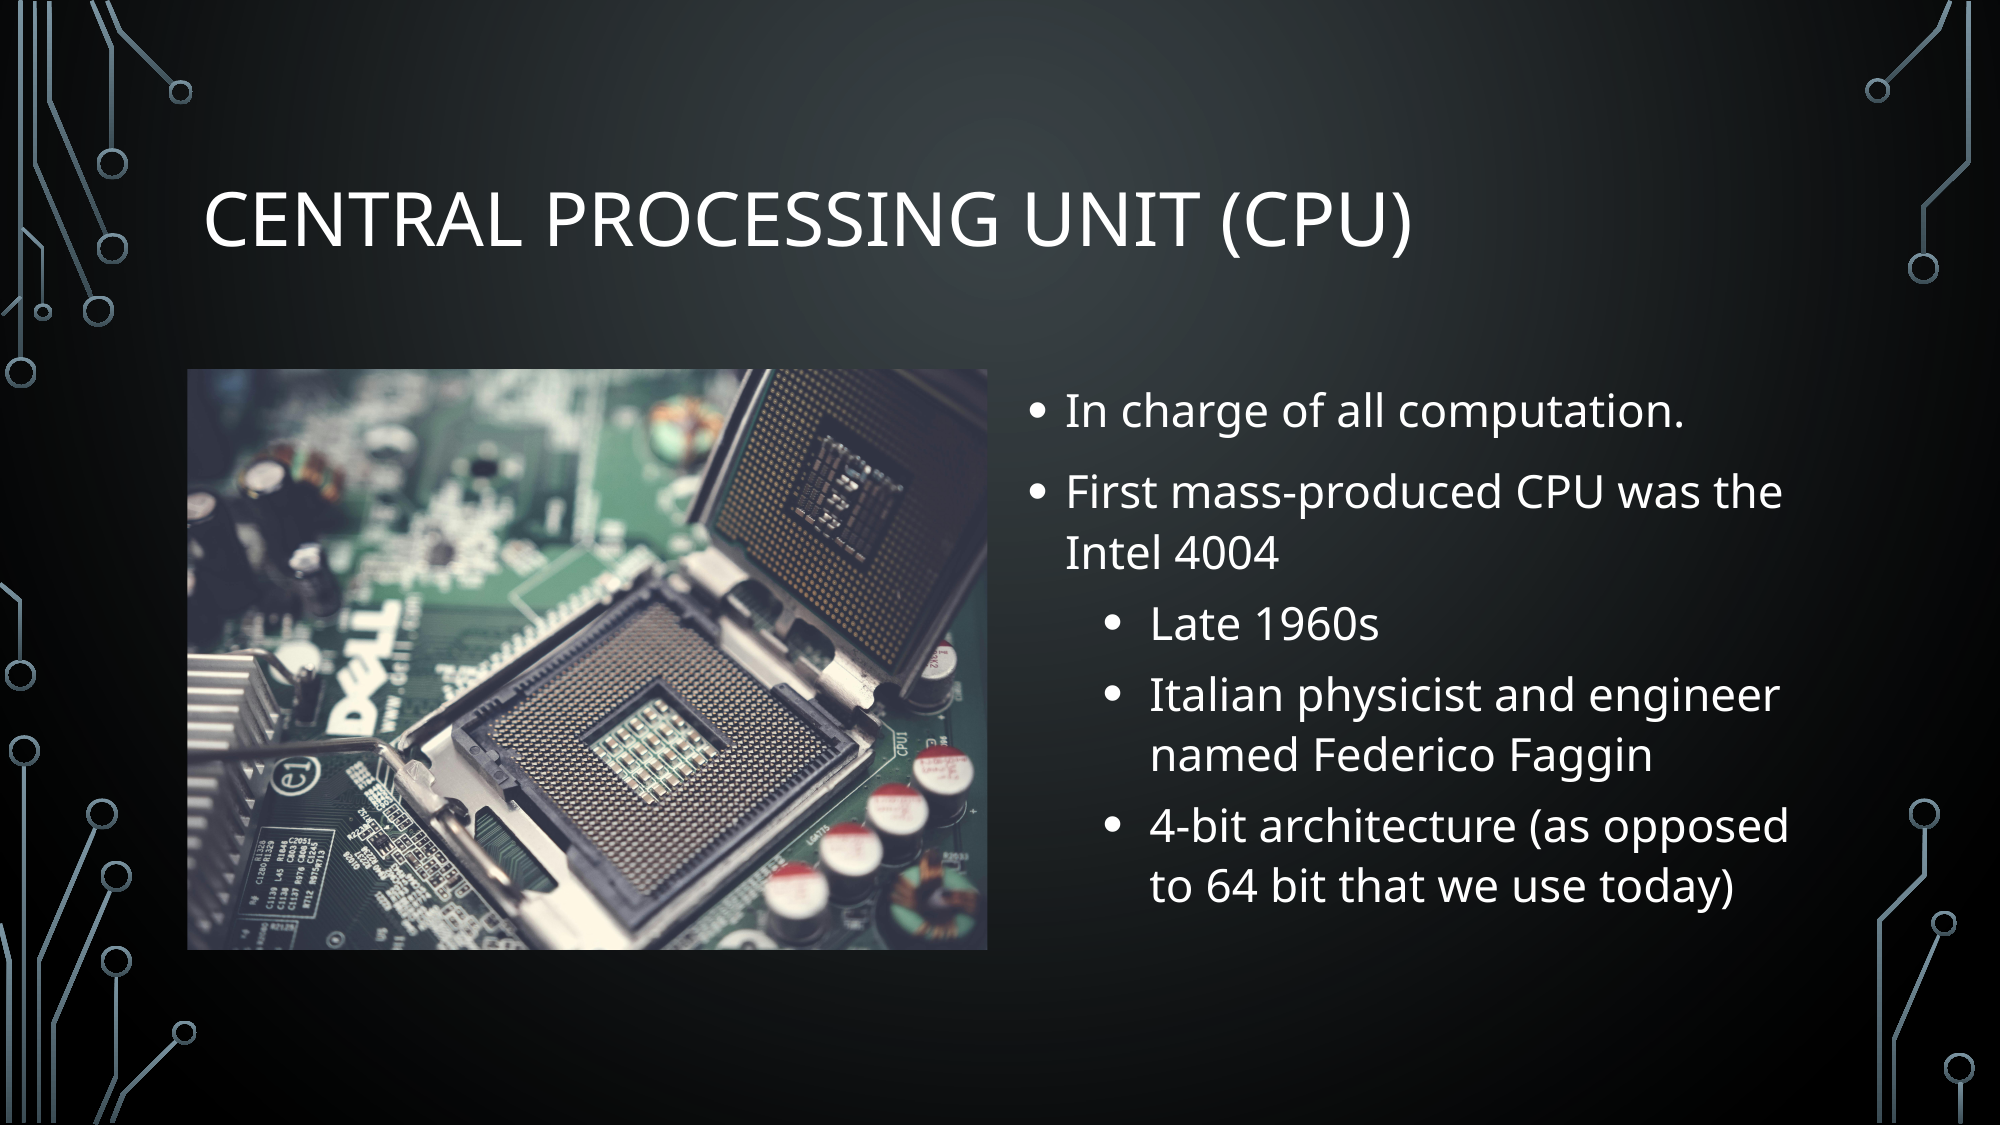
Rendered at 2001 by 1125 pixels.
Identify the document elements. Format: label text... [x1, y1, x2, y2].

picture [186, 368, 988, 951]
title Central Processing Unit (CPU) [187, 101, 1813, 344]
list In charge of all computation. First mass-produced CPU was the Intel 4004 Late 1960s Italian physicist and engineer named Federico Faggin 4-bit architecture (as opposed to 64 bit that we use today) [1012, 369, 1813, 950]
